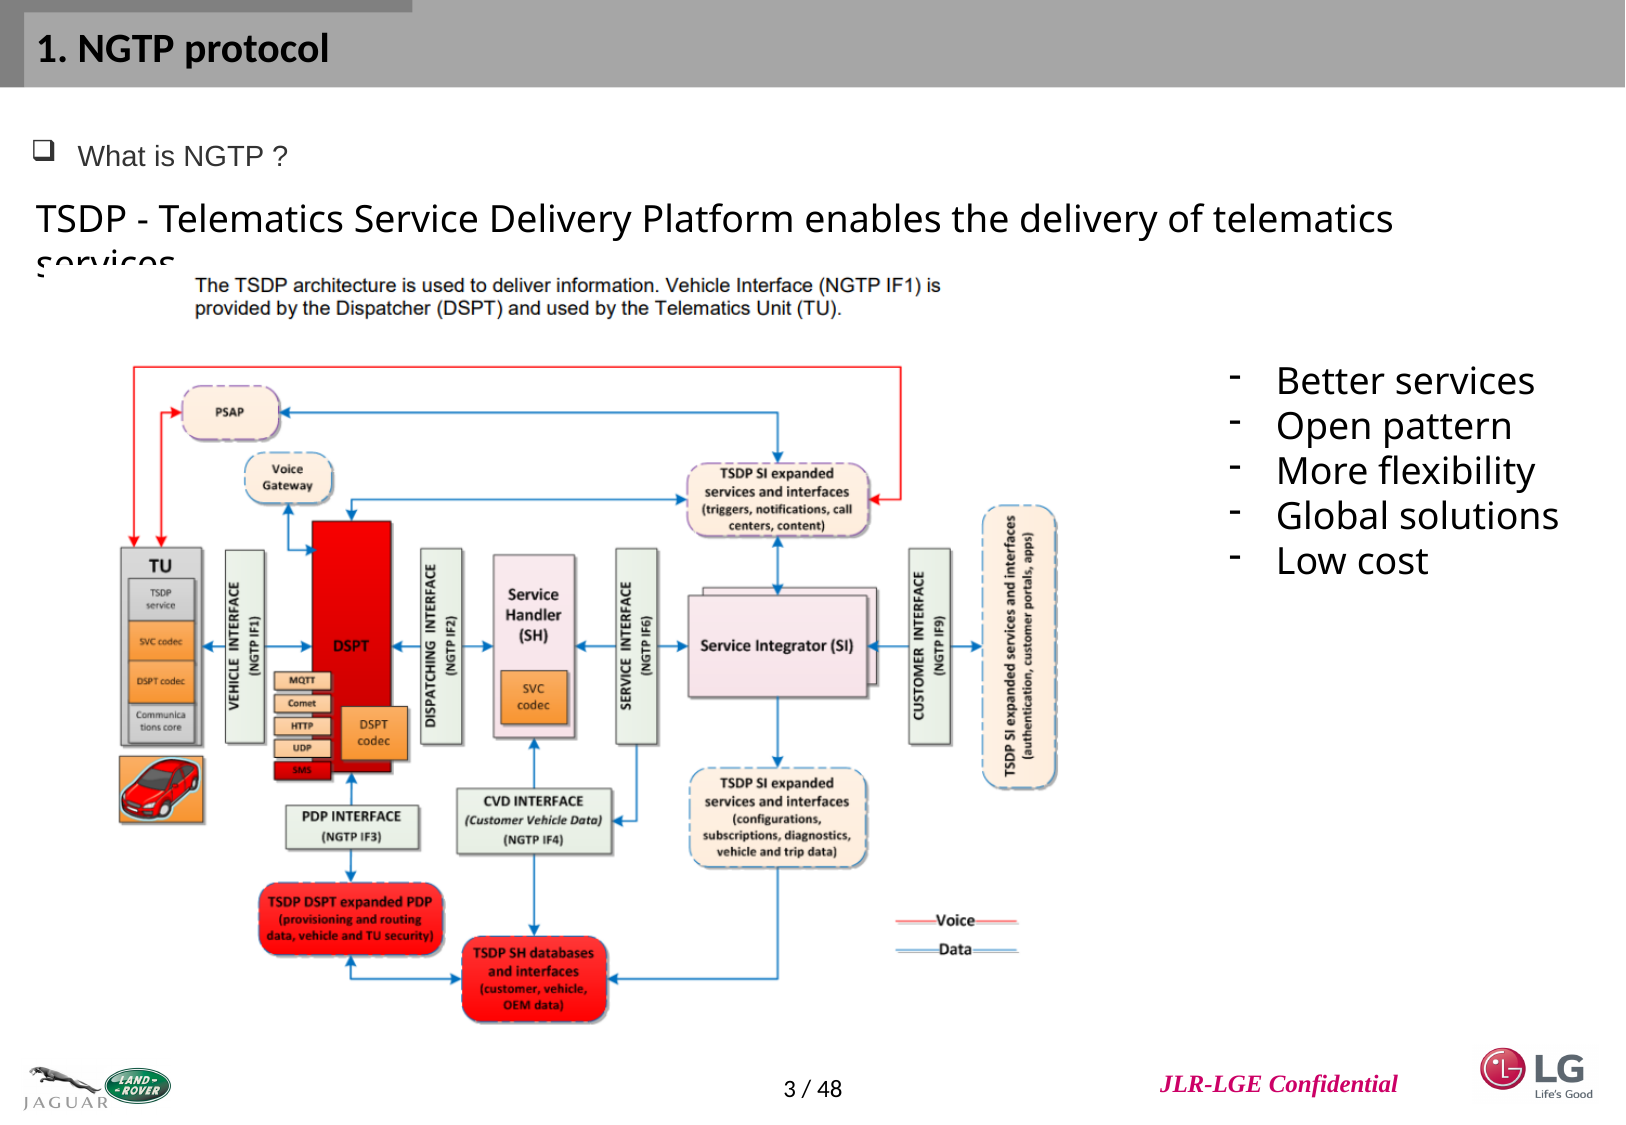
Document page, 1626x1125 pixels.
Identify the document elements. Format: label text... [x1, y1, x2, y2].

picture [44, 265, 1096, 1043]
text_box What is NGTP ? [16, 129, 1564, 215]
text_box Better services Open pattern More flexibility Global solutions Low cost [1214, 349, 1593, 590]
picture [1472, 1044, 1599, 1104]
picture [21, 1058, 171, 1115]
text_box TSDP - Telematics Service Delivery Platform enables the delivery of telematics services. [21, 187, 1569, 293]
title 1. NGTP protocol [21, 19, 347, 80]
